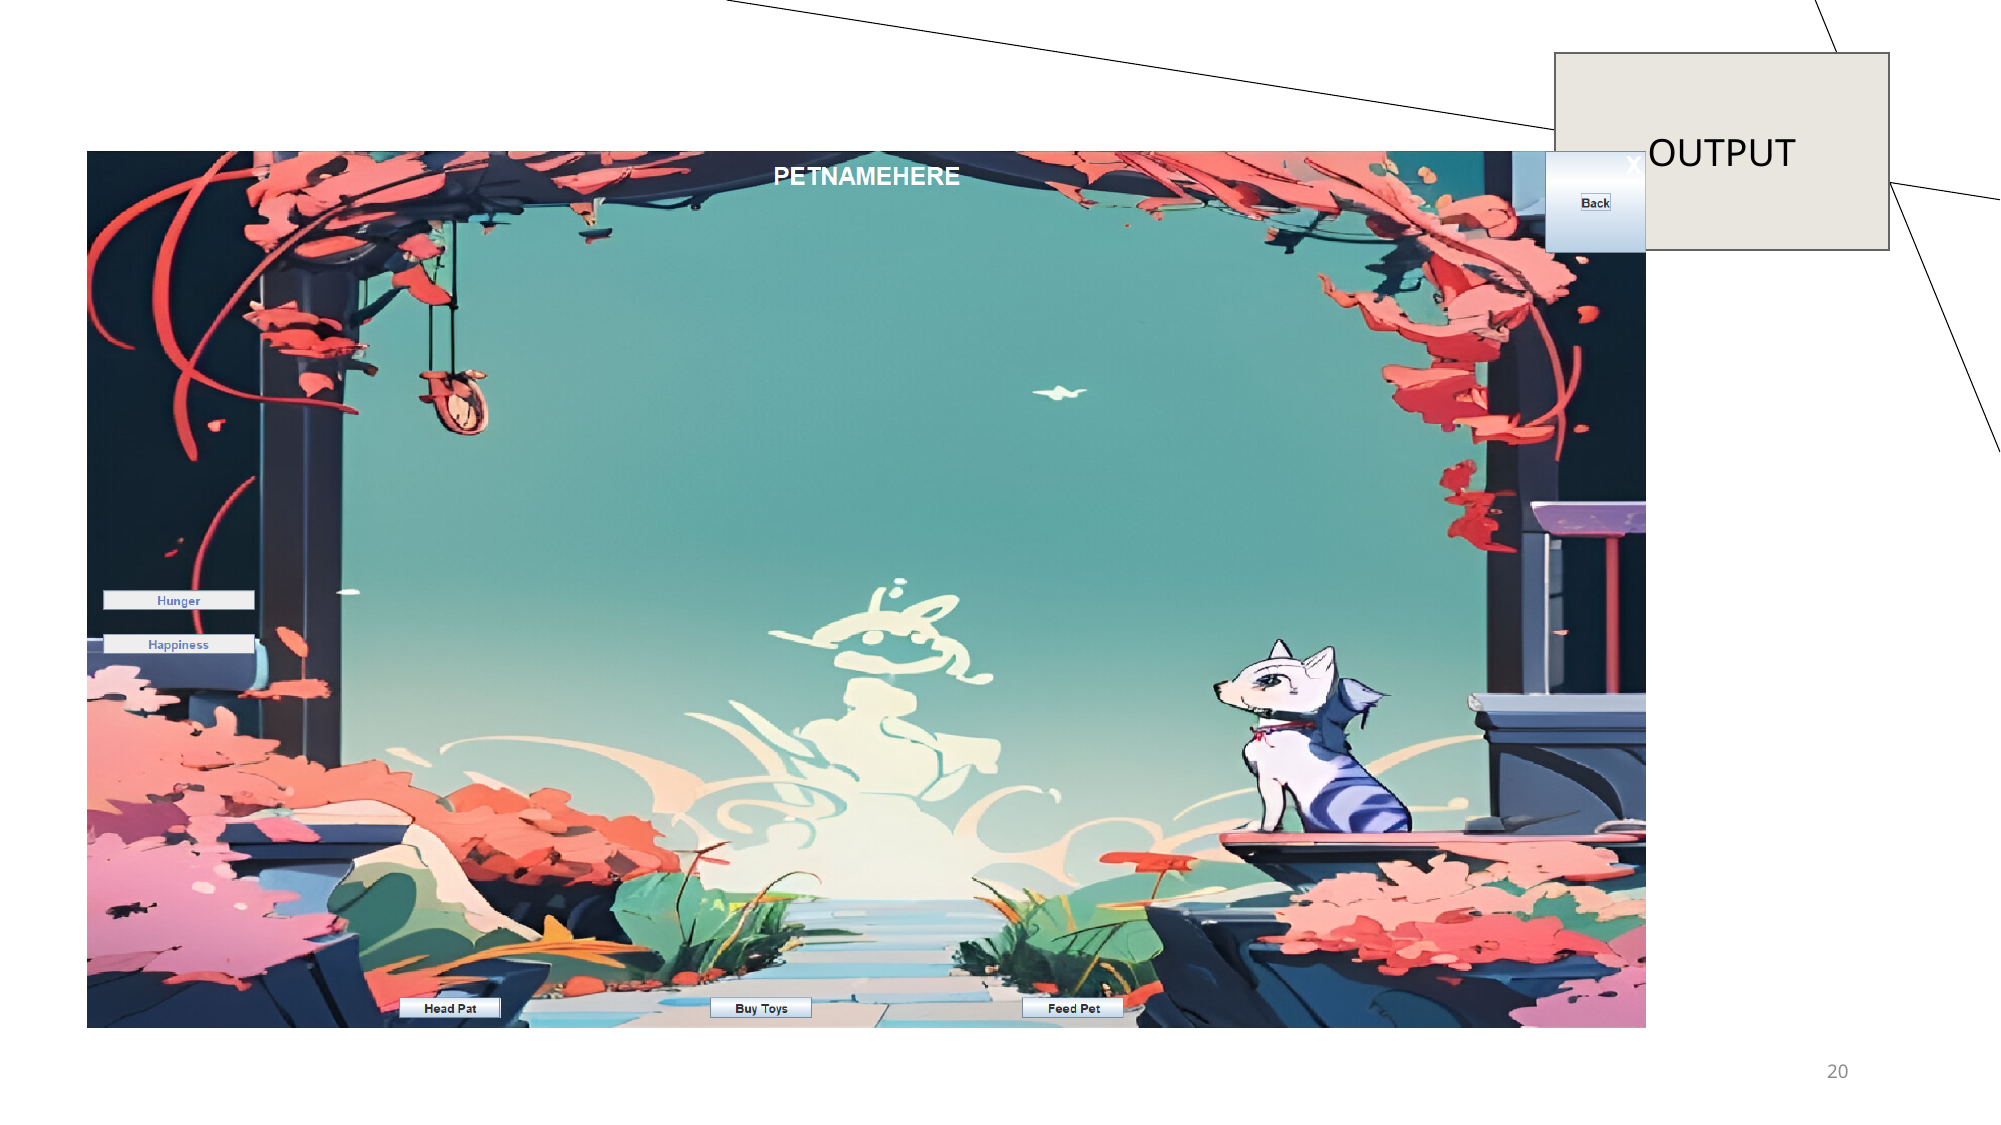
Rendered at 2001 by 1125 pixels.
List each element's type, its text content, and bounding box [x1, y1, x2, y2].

slide_number 20 [1701, 1042, 1864, 1103]
text_box OUTPUT [1554, 52, 1890, 251]
picture [87, 151, 1646, 1028]
